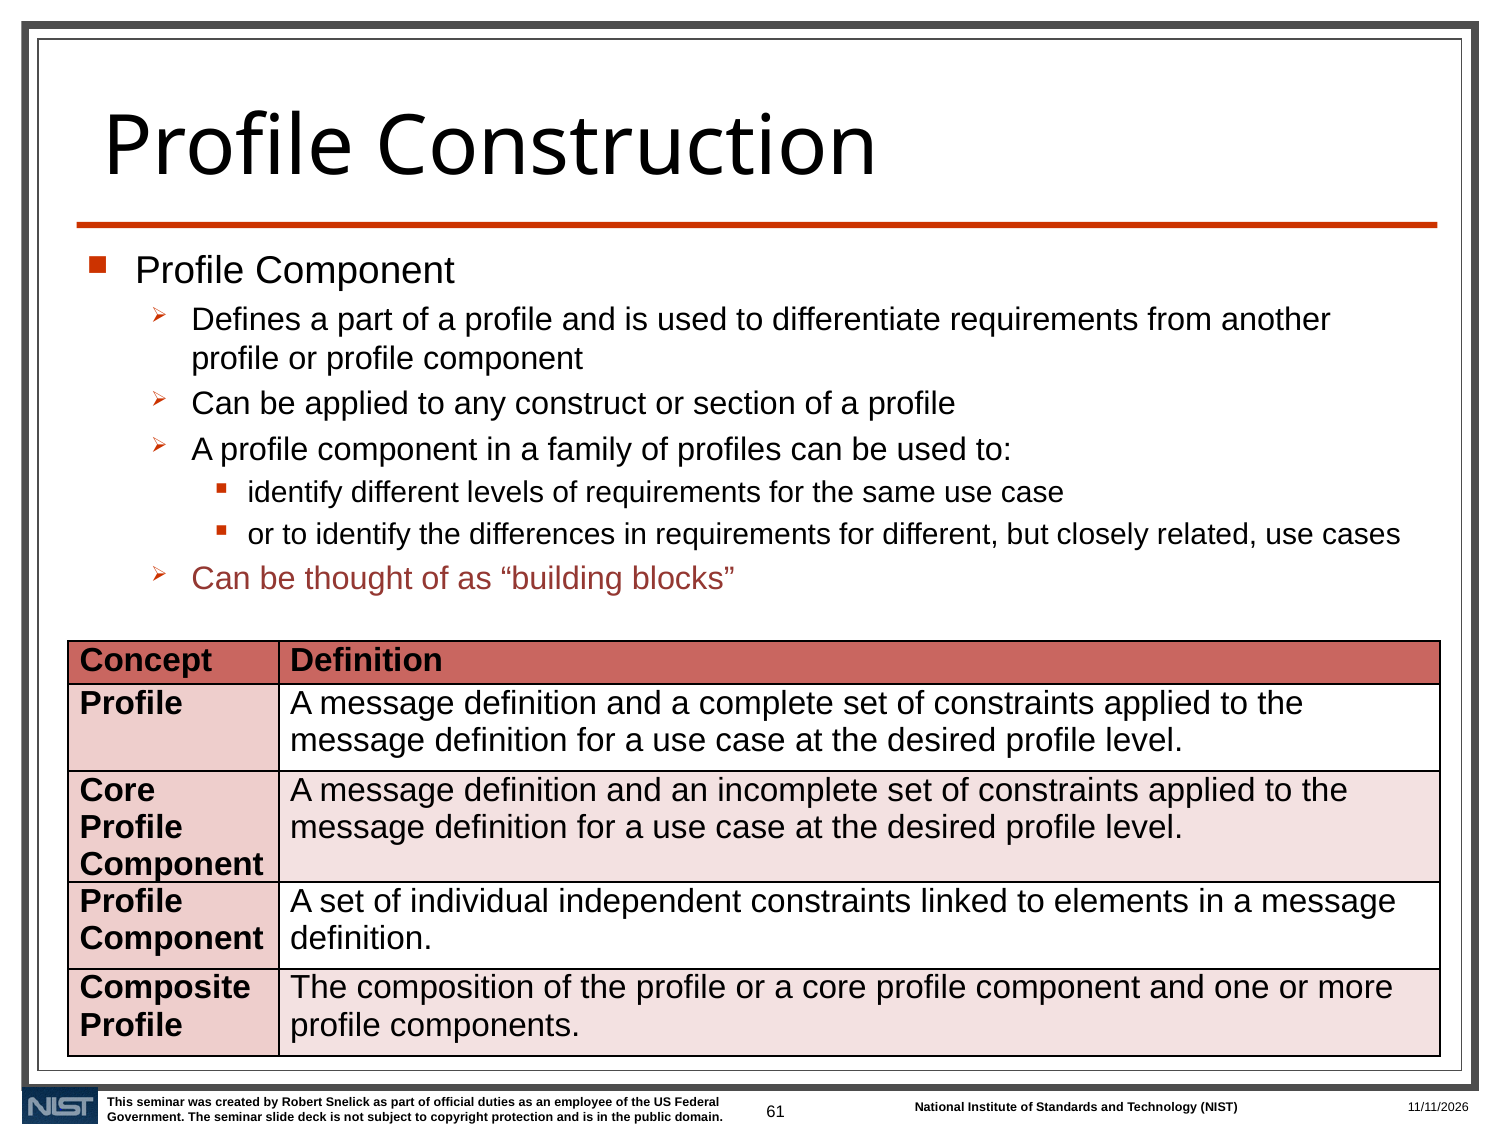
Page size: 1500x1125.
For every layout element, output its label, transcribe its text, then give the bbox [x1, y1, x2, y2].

table_cell Profile Component [69, 883, 278, 968]
table_header Definition [280, 642, 1439, 683]
table_header Concept [69, 642, 278, 683]
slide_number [1392, 1090, 1488, 1115]
list Profile Component Defines a part of a profile and is used to differentiate requirements from another profile or profile component Can be applied to any construct or section of a profile A profile component in a family of profiles can be used to: identify different levels of requirements for the same use case or to identify the differences in requirements for different, but closely related, use cases Can be thought of as “building blocks” [71, 237, 1429, 640]
slide_number 61 [712, 1071, 801, 1125]
table_cell A message definition and a complete set of constraints applied to the message definition for a use case at the desired profile level. [280, 685, 1439, 770]
picture [22, 1087, 98, 1124]
table_cell Profile [69, 685, 278, 770]
table_cell Core Profile Component [69, 772, 278, 881]
table_cell A message definition and an incomplete set of constraints applied to the message definition for a use case at the desired profile level. [280, 772, 1439, 881]
table_cell Composite Profile [69, 970, 278, 1055]
table_cell The composition of the profile or a core profile component and one or more profile components. [280, 970, 1439, 1055]
table_cell A set of individual independent constraints linked to elements in a message definition. [280, 883, 1439, 968]
title Profile Construction [87, 62, 1426, 199]
